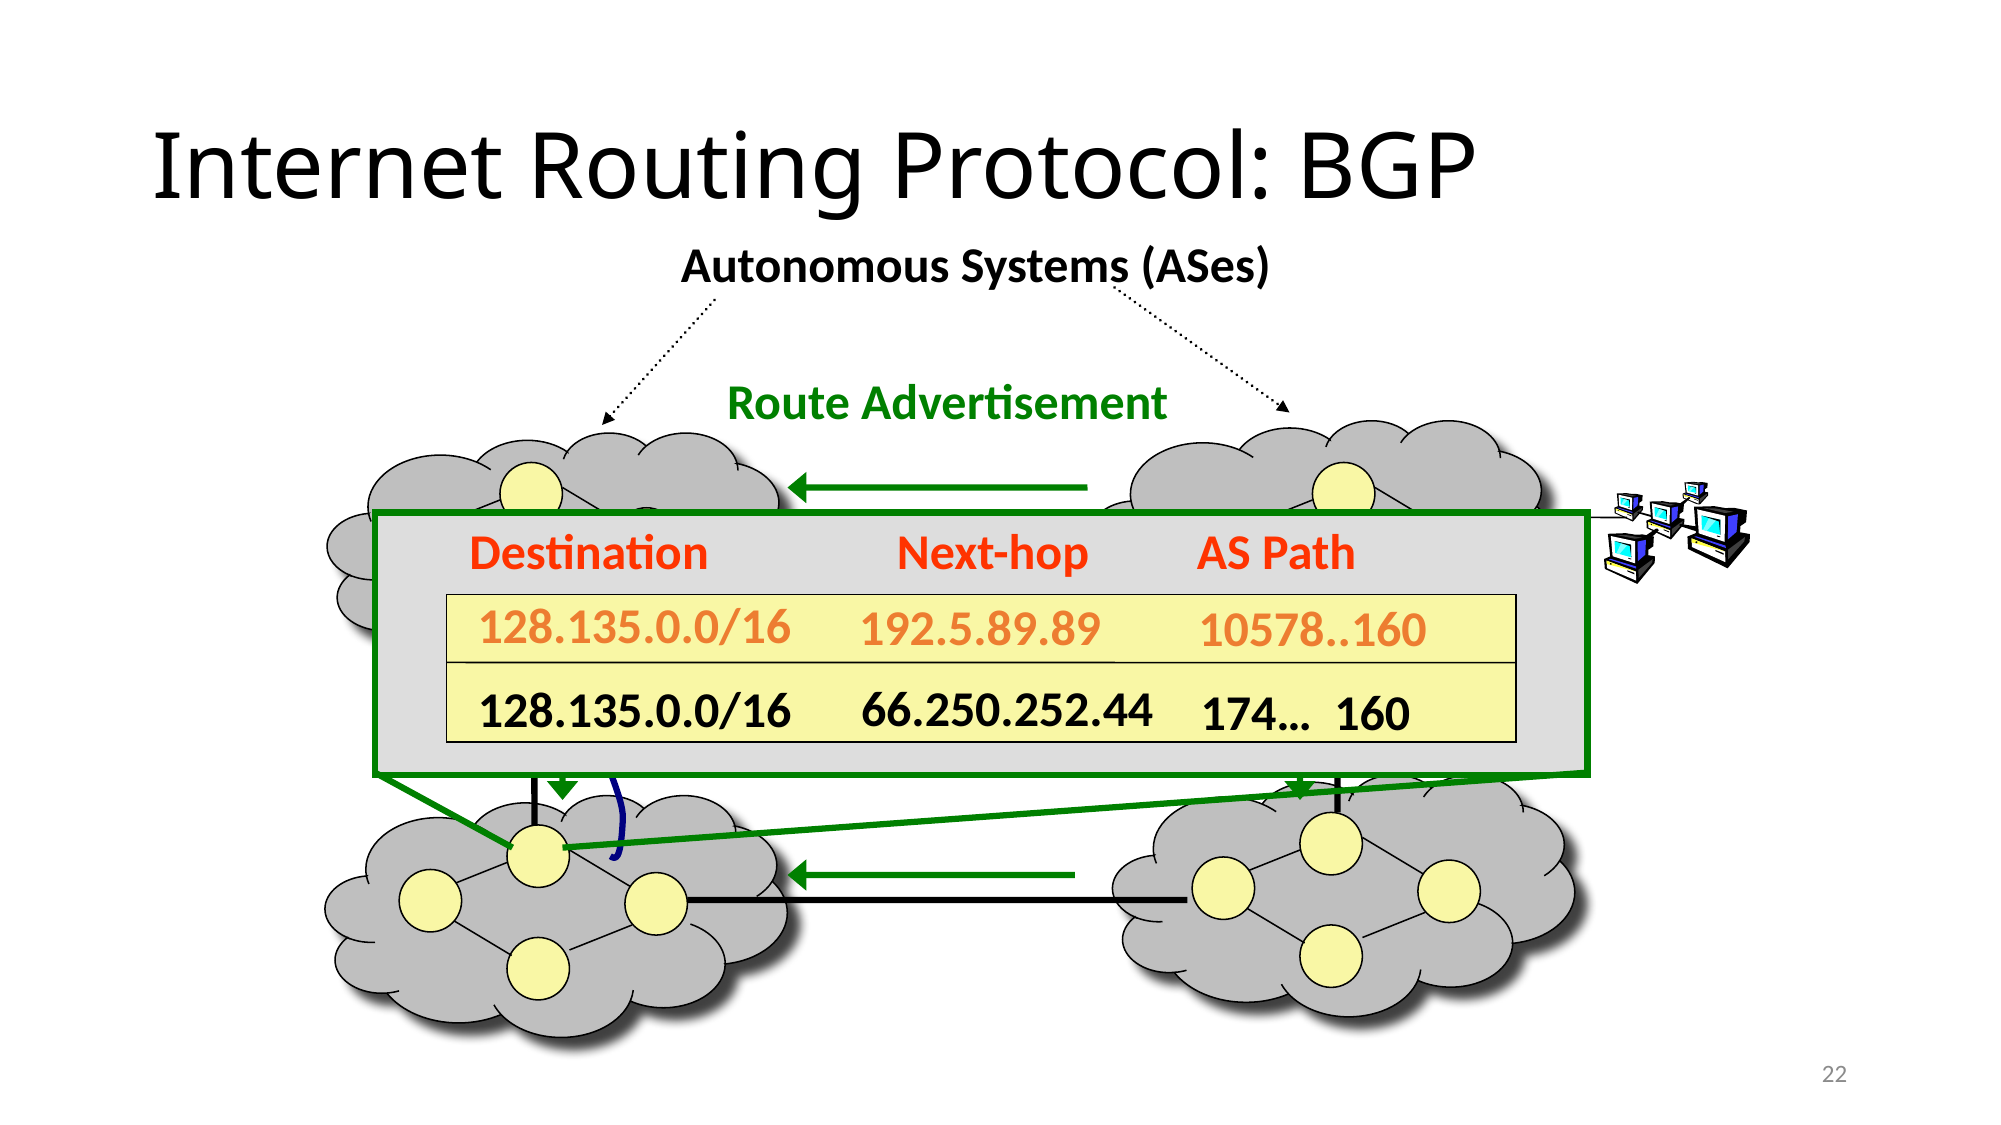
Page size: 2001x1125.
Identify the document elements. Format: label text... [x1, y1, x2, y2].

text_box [374, 512, 1588, 772]
text_box [499, 462, 563, 509]
text_box [1481, 848, 1575, 982]
title Internet Routing Protocol: BGP [137, 59, 1863, 278]
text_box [1192, 848, 1481, 988]
text_box [602, 411, 616, 425]
text_box [1105, 420, 1542, 509]
text_box Route Advertisement [712, 362, 1184, 438]
slide_number 22 [1412, 1042, 1863, 1103]
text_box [374, 772, 1588, 848]
text_box [787, 477, 1088, 498]
text_box [324, 845, 788, 1038]
text_box Autonomous Systems (ASes) [602, 224, 1350, 300]
text_box [1112, 848, 1414, 1017]
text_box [399, 848, 688, 1000]
text_box [1312, 462, 1375, 509]
text_box [1275, 400, 1290, 413]
text_box [787, 864, 1075, 886]
text_box [327, 433, 779, 630]
picture [1602, 479, 1751, 588]
